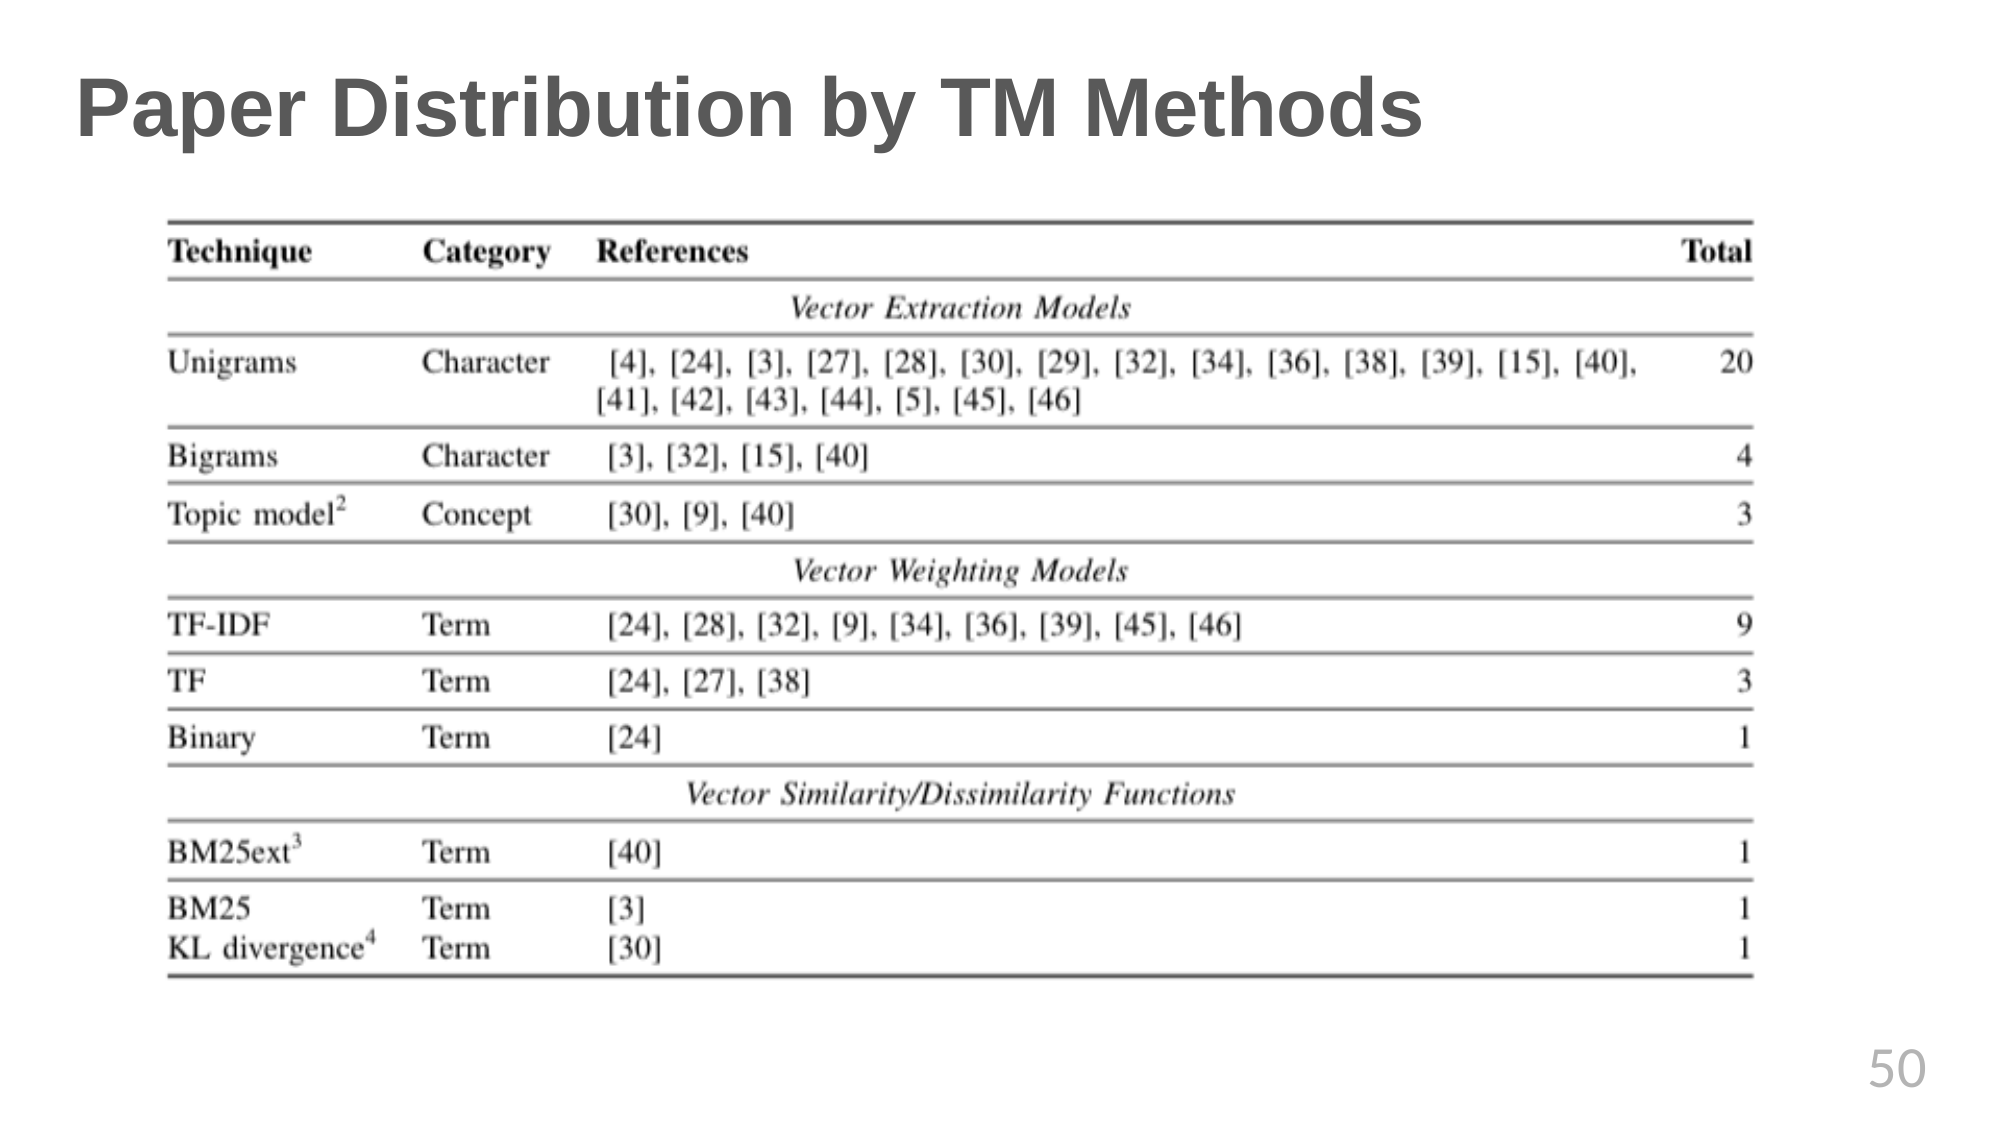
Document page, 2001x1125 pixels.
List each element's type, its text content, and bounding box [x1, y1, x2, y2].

picture [160, 213, 1764, 991]
text_box Paper Distribution by TM Methods [61, 59, 1967, 160]
text_box <number> [1785, 1034, 1942, 1095]
